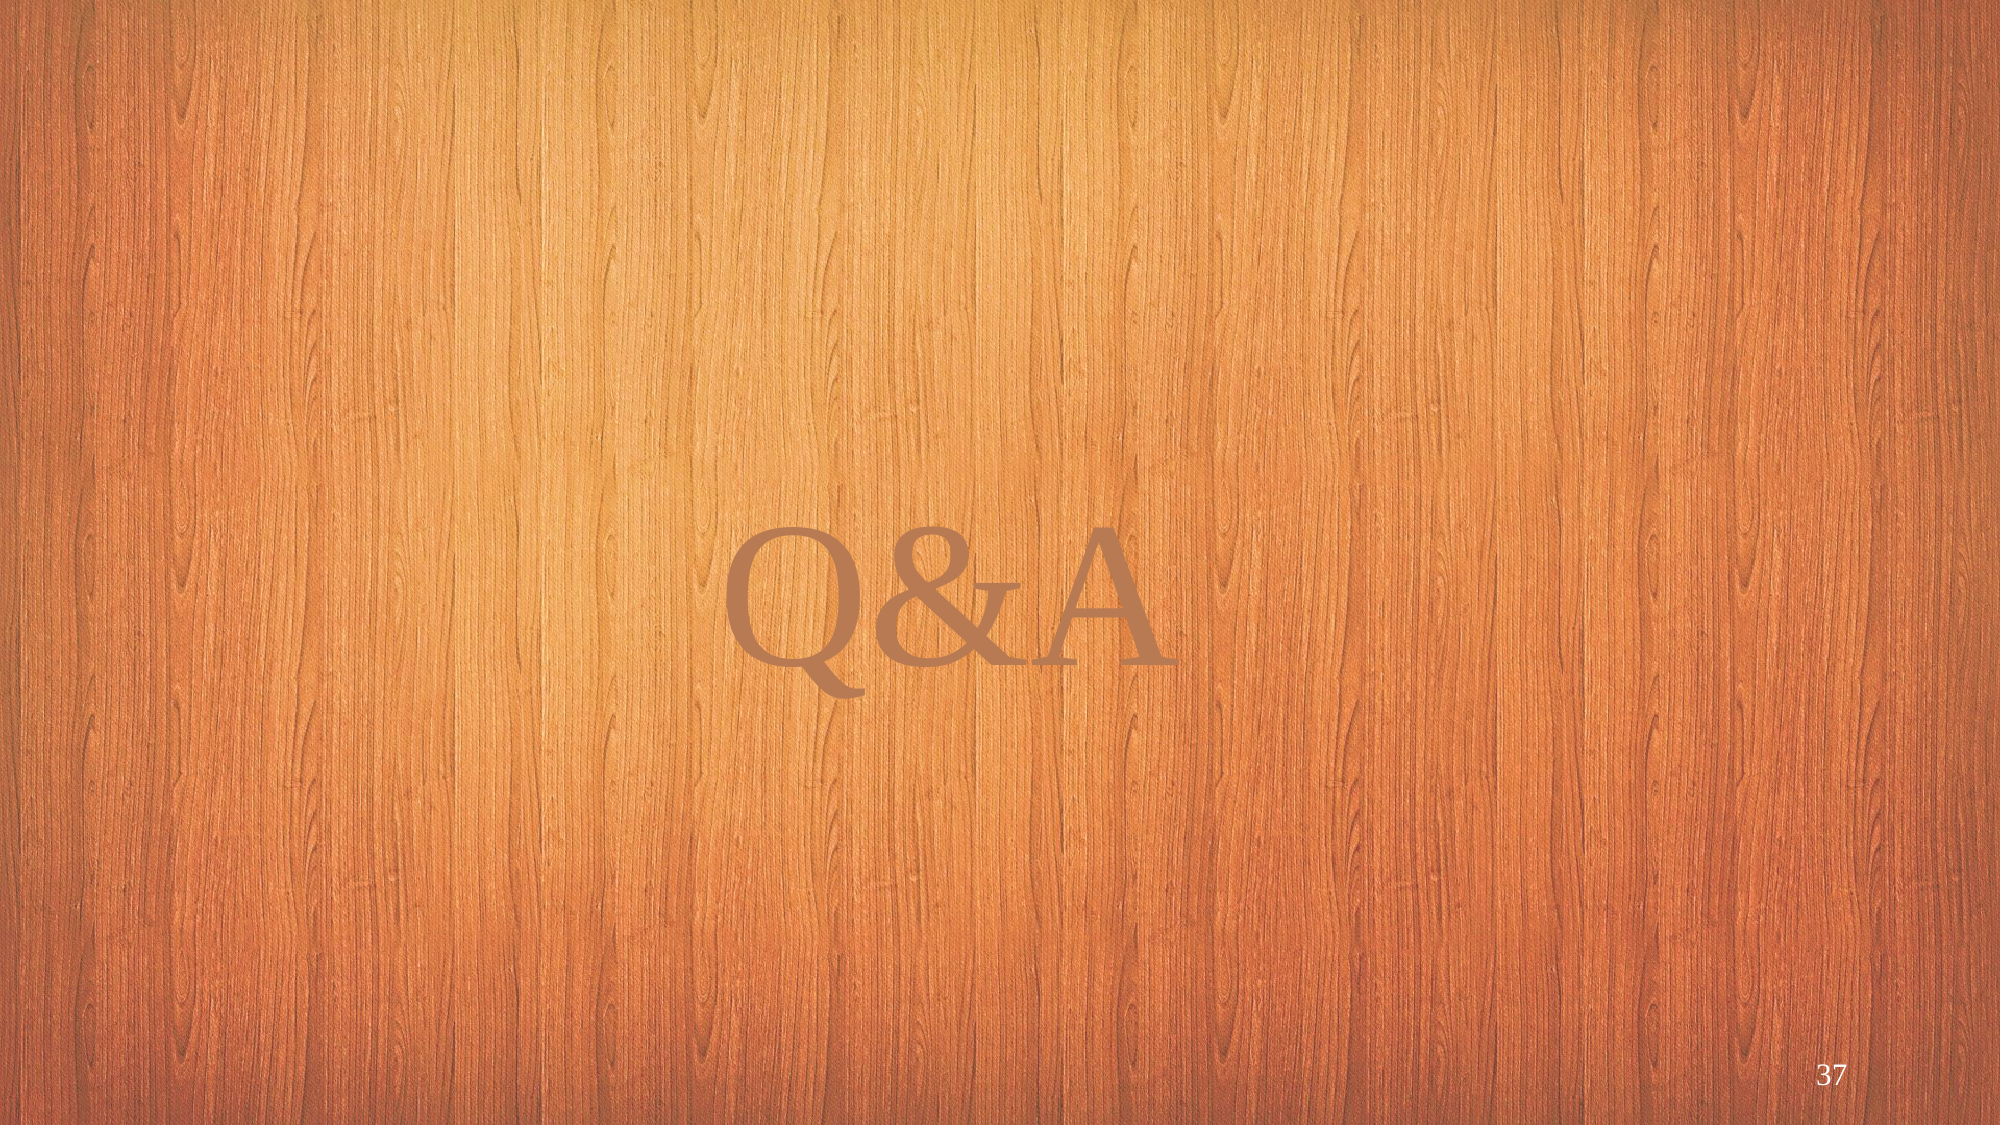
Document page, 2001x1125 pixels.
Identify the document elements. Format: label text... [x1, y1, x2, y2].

list Q&A [703, 478, 1863, 1014]
slide_number 37 [1325, 1042, 1863, 1103]
